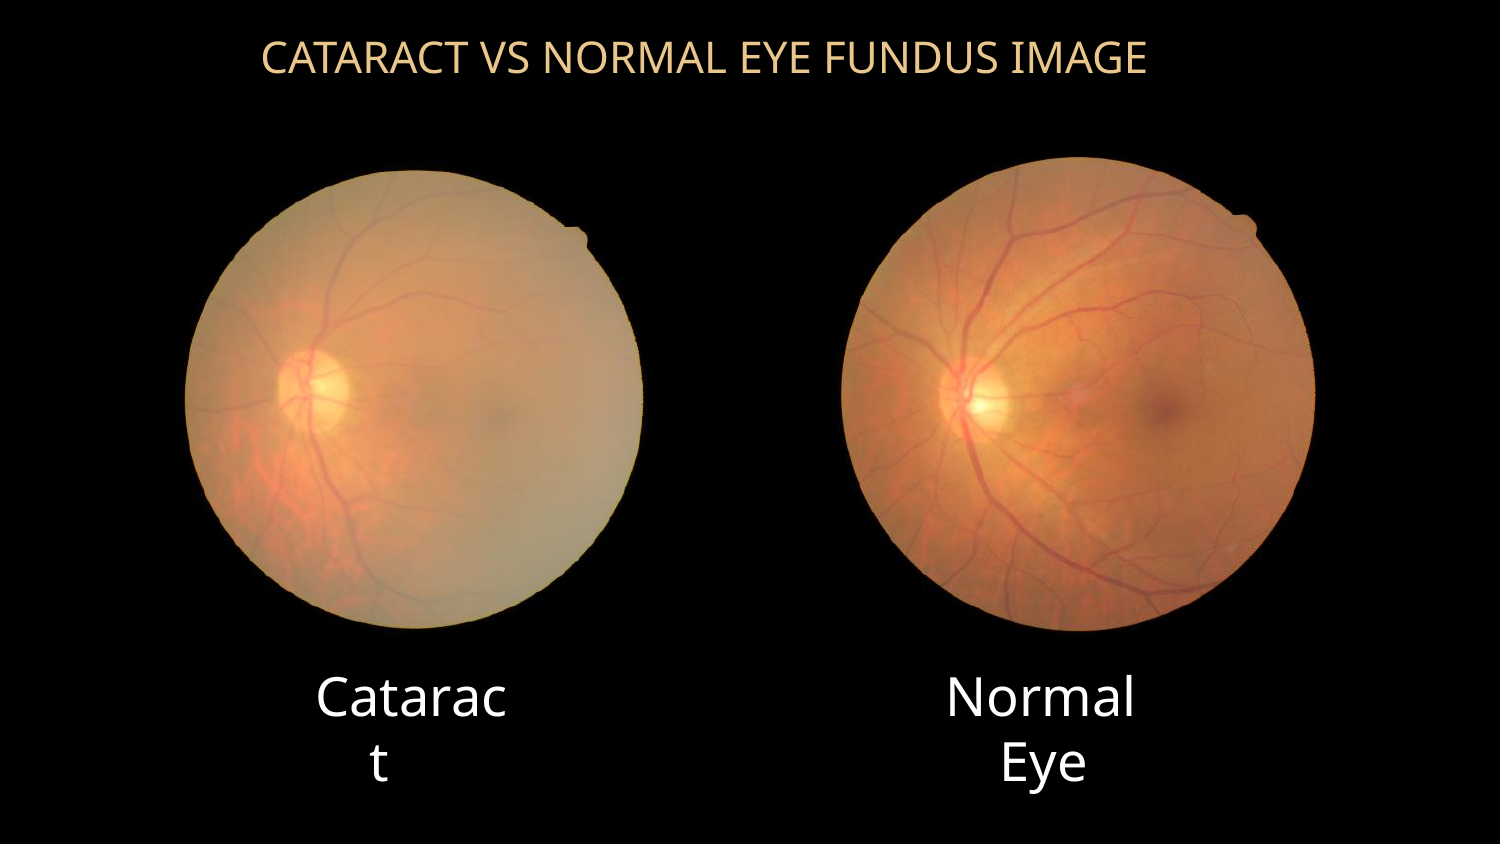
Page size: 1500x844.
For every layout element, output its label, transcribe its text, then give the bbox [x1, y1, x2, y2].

text_box Normal Eye [909, 647, 1253, 747]
picture [828, 140, 1326, 638]
picture [174, 156, 656, 638]
subtitle Cataract [279, 647, 534, 747]
title CATARACT VS NORMAL EYE FUNDUS IMAGE [245, 18, 1290, 98]
